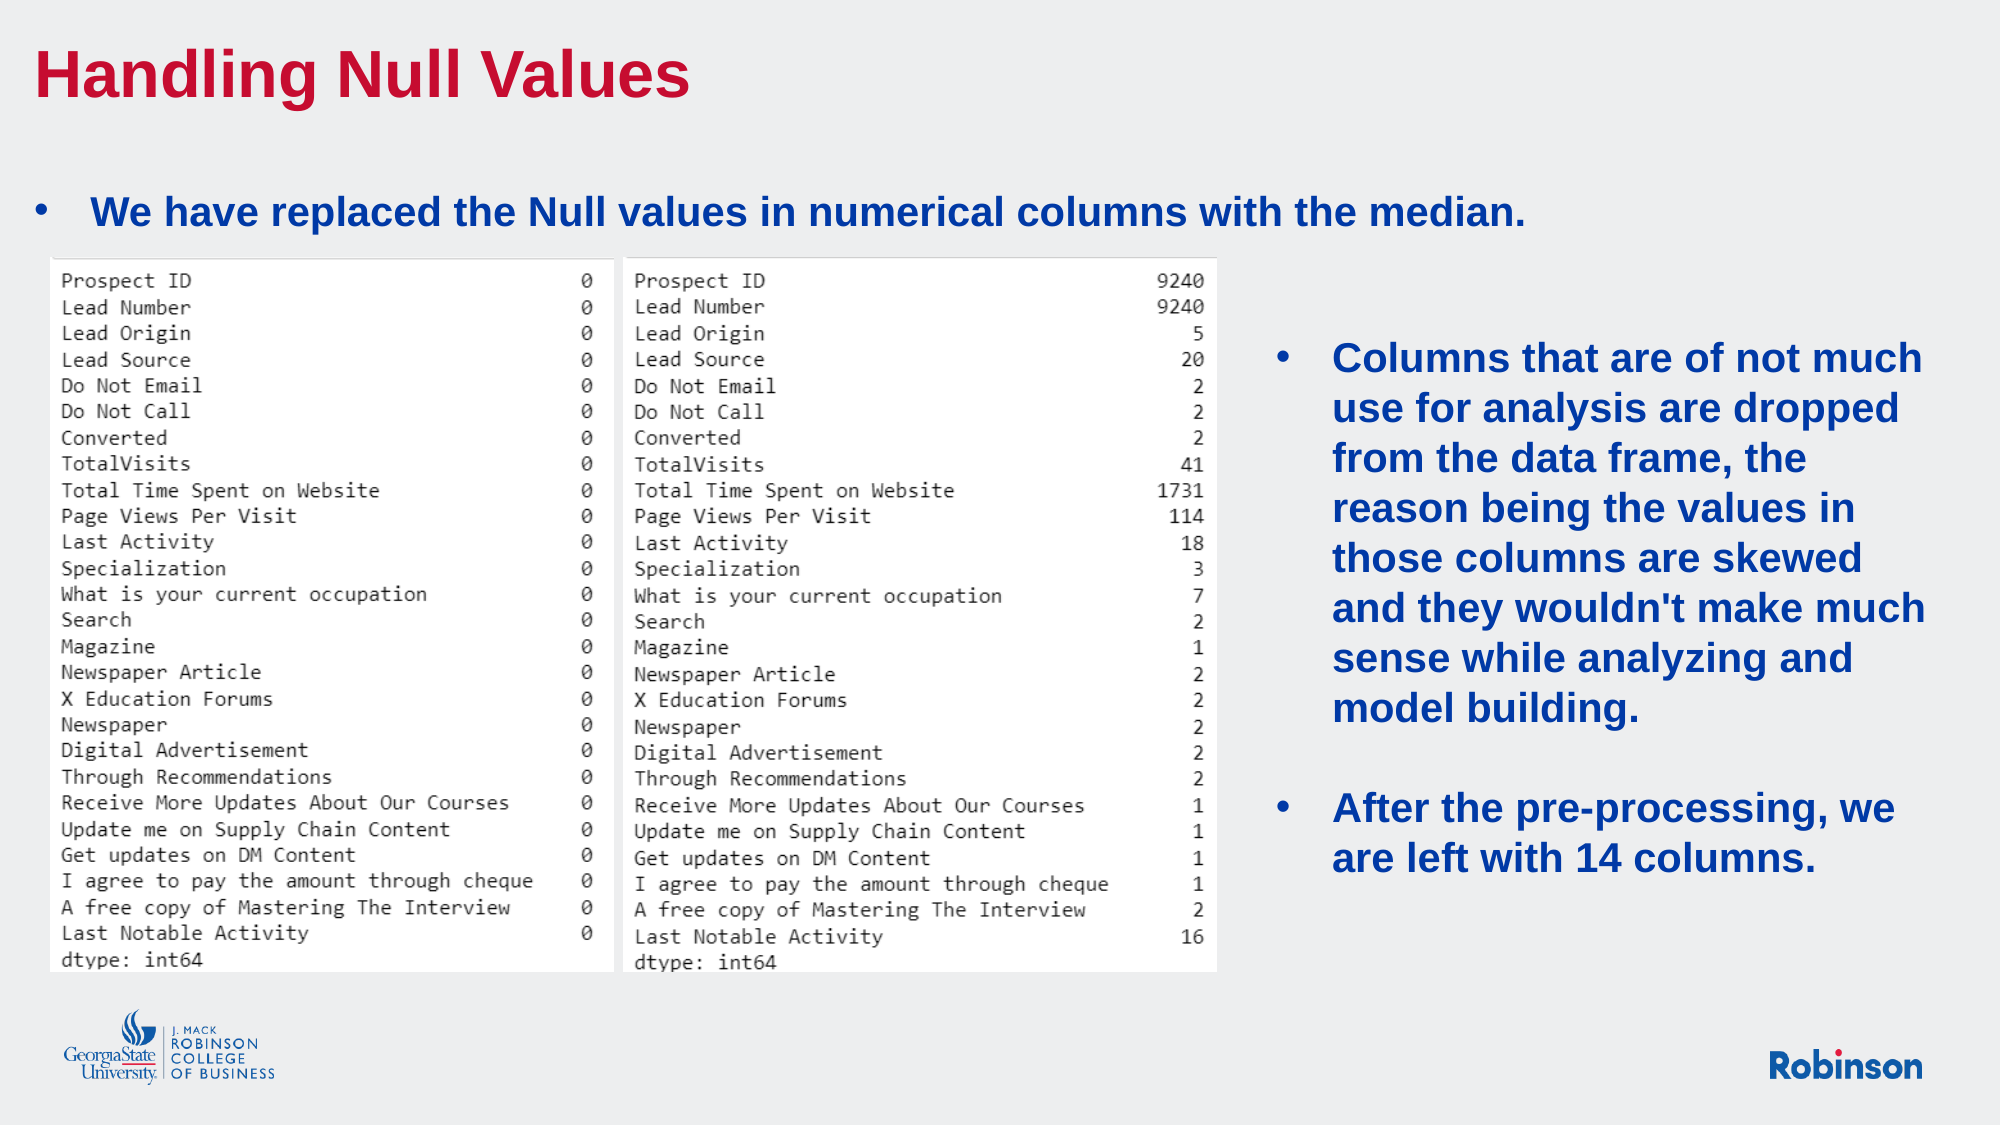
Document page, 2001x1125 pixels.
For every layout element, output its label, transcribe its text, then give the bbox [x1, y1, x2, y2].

text_box Columns that are of not much use for analysis are dropped from the data frame, the reason being the values in those columns are skewed and they wouldn't make much sense while analyzing and model building. After the pre-processing, we are left with 14 columns. [1261, 323, 1949, 999]
picture [64, 1009, 274, 1085]
text_box We have replaced the Null values in numerical columns with the median. [19, 177, 1949, 242]
picture [50, 257, 614, 972]
text_box Handling Null Values [19, 23, 1092, 119]
picture [623, 257, 1217, 972]
picture [1770, 1049, 1922, 1079]
